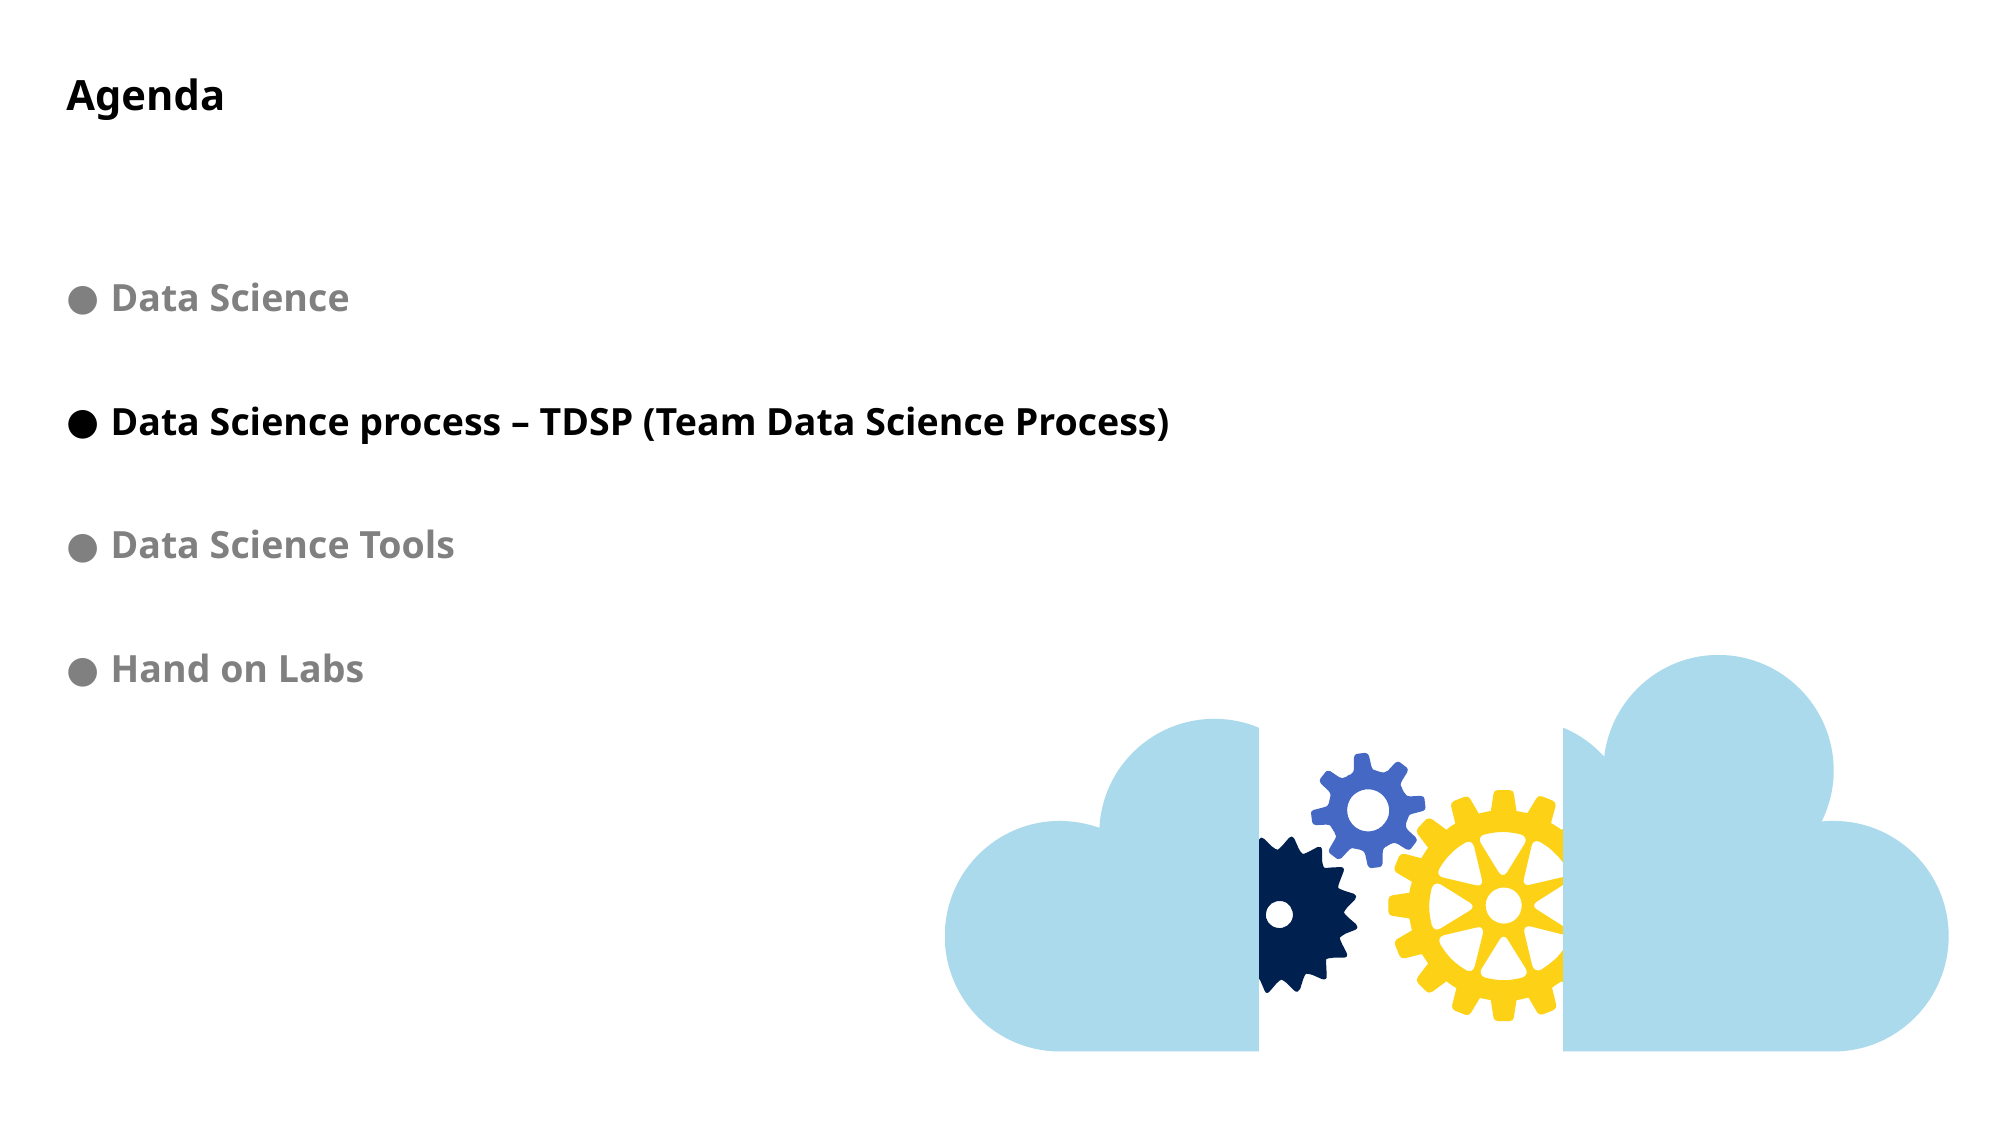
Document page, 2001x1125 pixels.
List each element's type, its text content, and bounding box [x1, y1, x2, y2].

list Data Science Data Science process – TDSP (Team Data Science Process) Data Science Tools Hand on Labs [51, 198, 1949, 1052]
picture [945, 655, 1949, 1052]
title Agenda [51, 59, 1949, 129]
